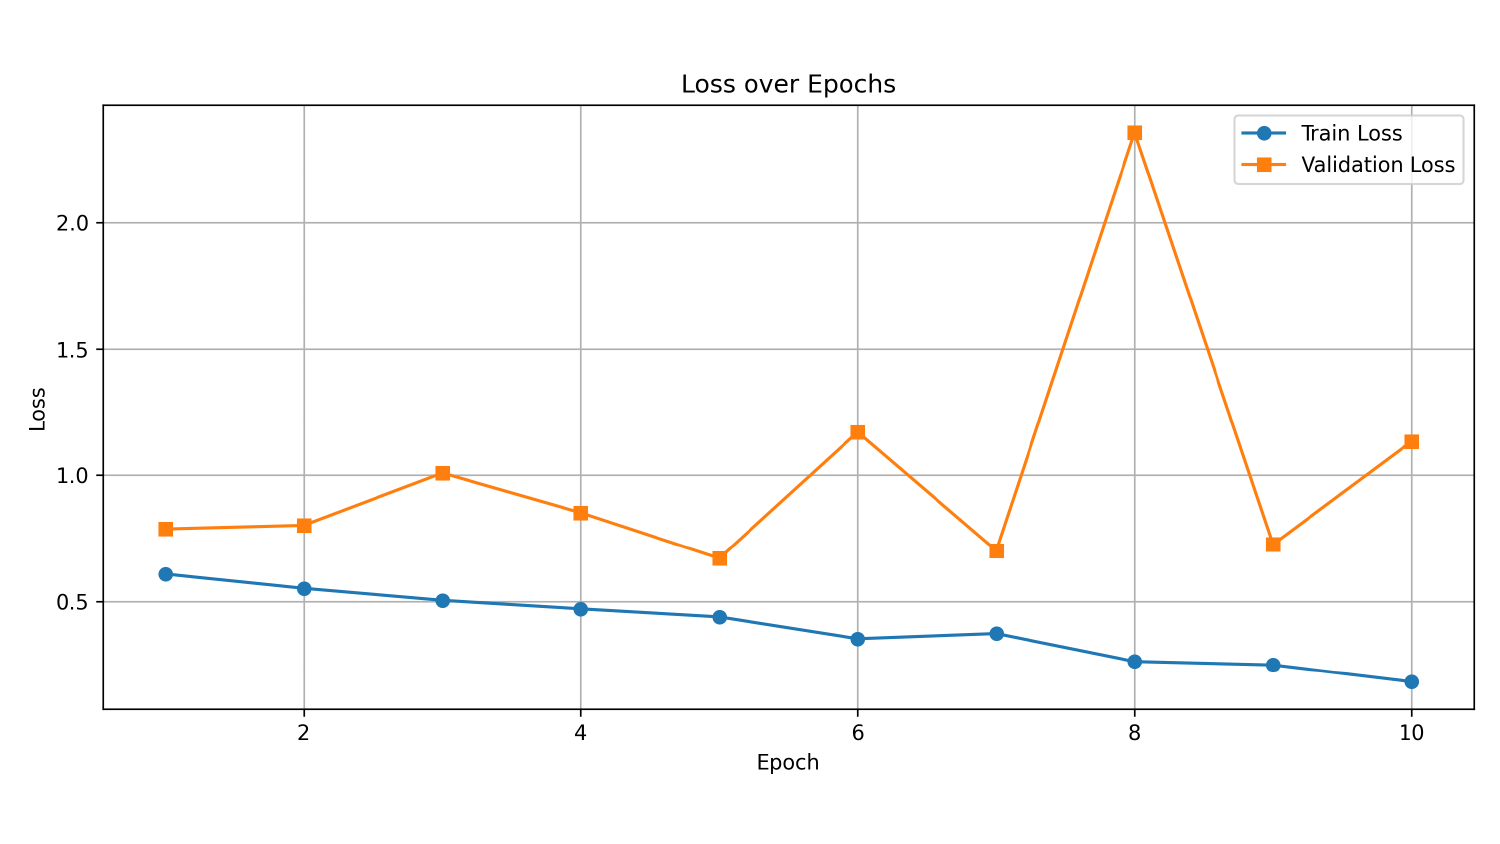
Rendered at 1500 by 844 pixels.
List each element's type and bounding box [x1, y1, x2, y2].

picture [4, 49, 1496, 796]
